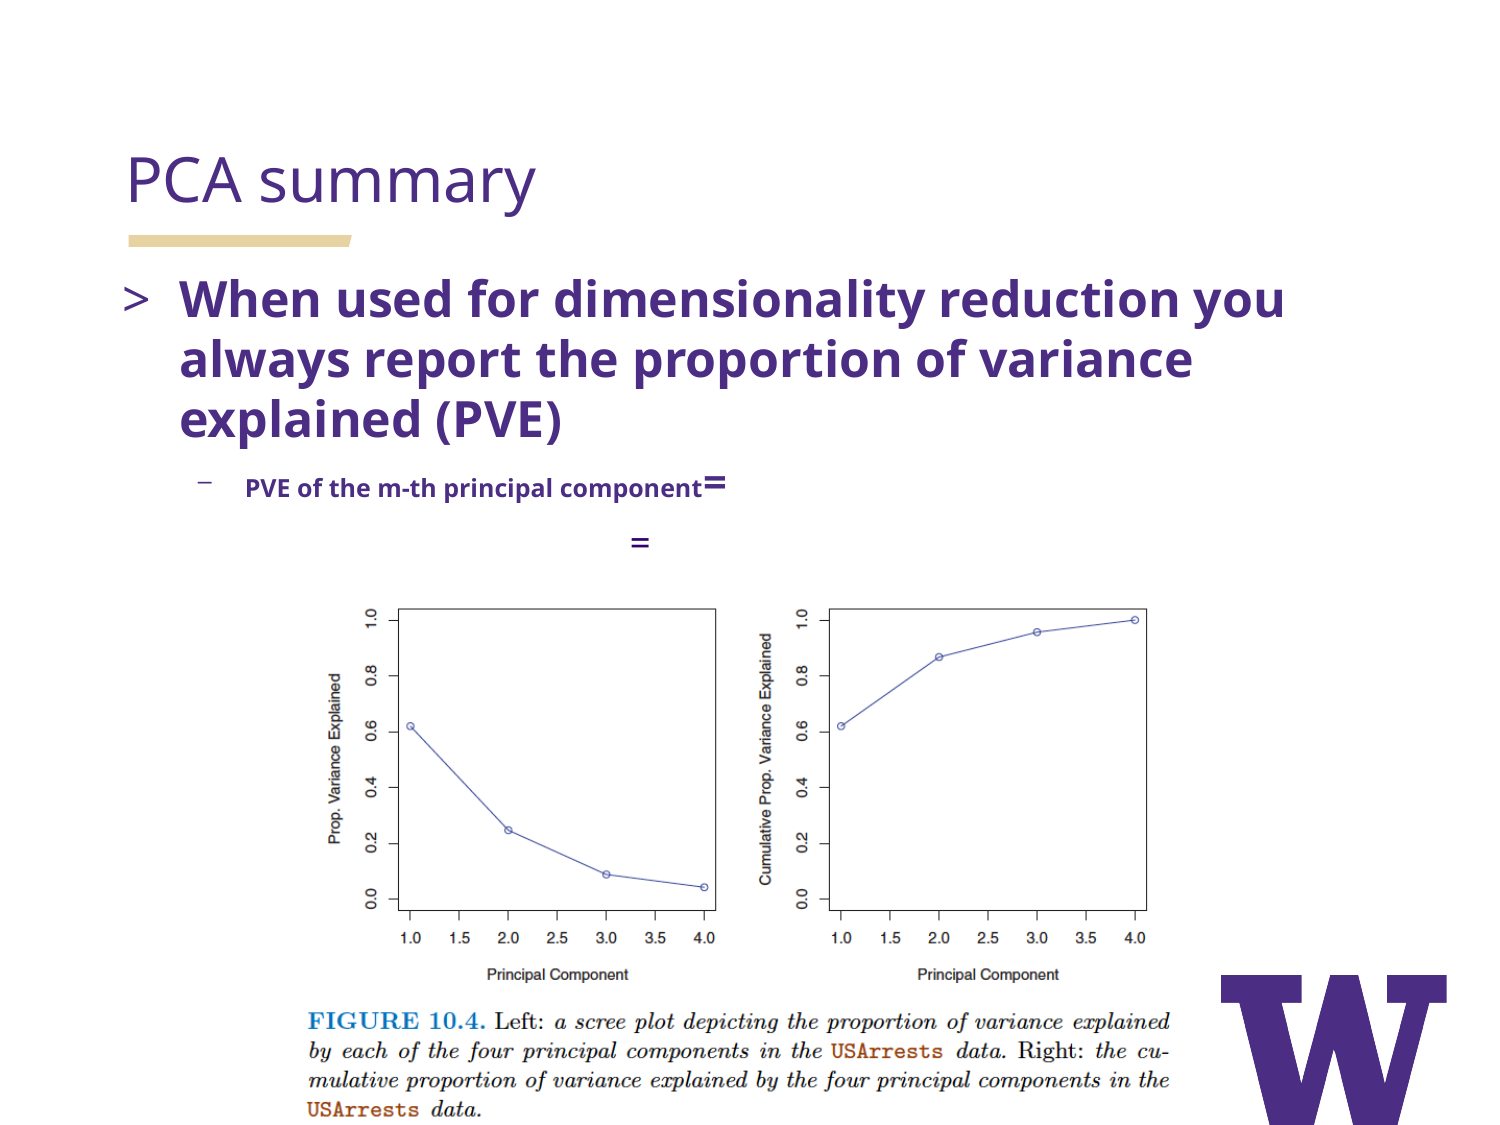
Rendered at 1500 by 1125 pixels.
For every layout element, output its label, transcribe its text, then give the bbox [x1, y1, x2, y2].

picture [128, 235, 352, 247]
list PCA summary [110, 60, 1453, 224]
picture [278, 572, 1192, 1125]
picture [1221, 975, 1447, 1125]
